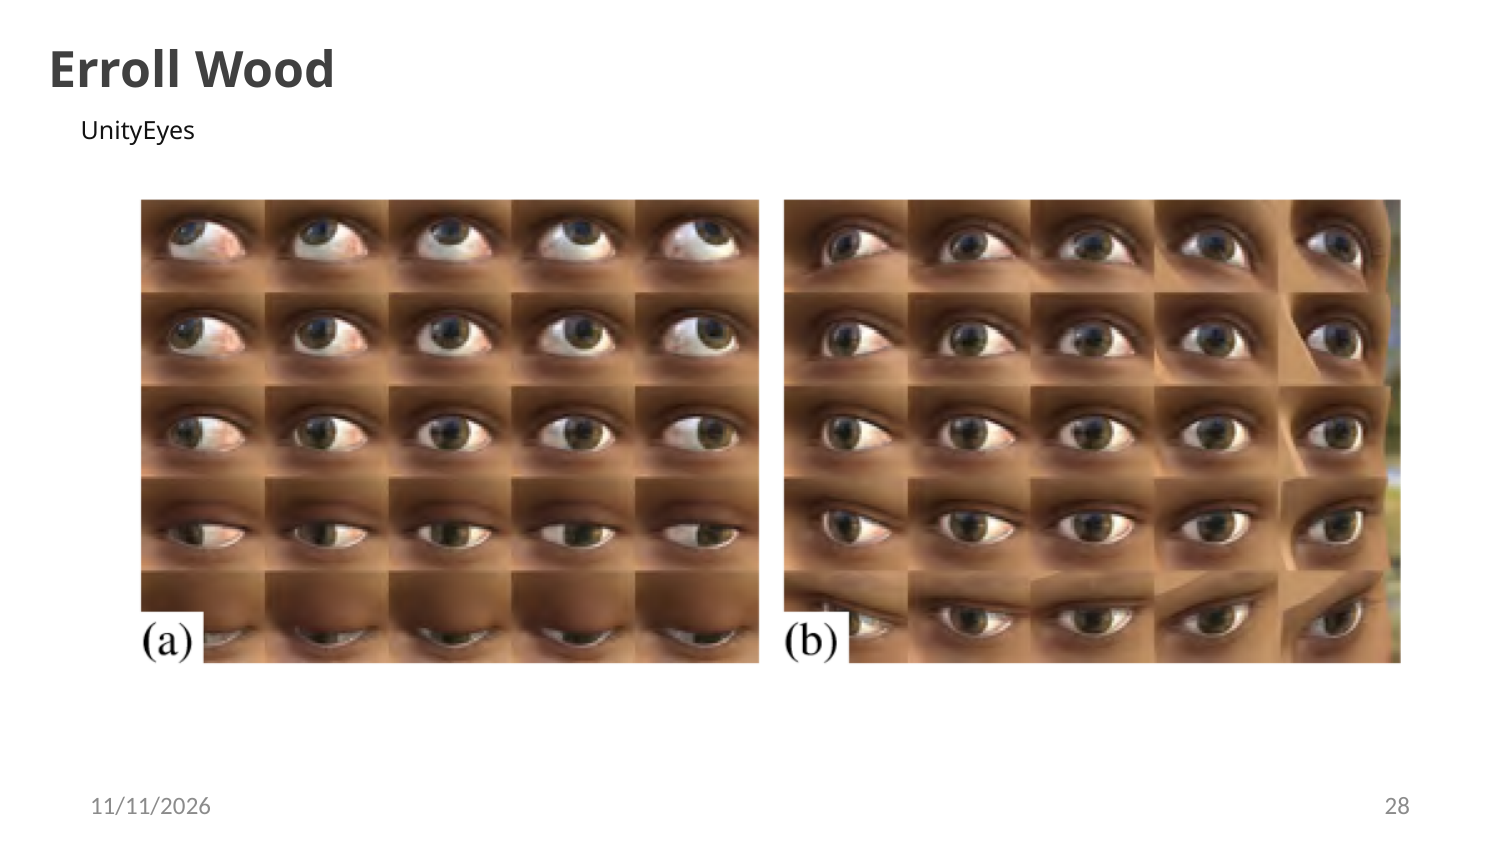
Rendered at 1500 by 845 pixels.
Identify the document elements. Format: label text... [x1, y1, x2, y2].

slide_number 28 [1074, 782, 1425, 828]
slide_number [75, 782, 425, 828]
text_box UnityEyes [64, 106, 272, 153]
picture [135, 191, 1462, 692]
text_box Erroll Wood [32, 29, 567, 106]
